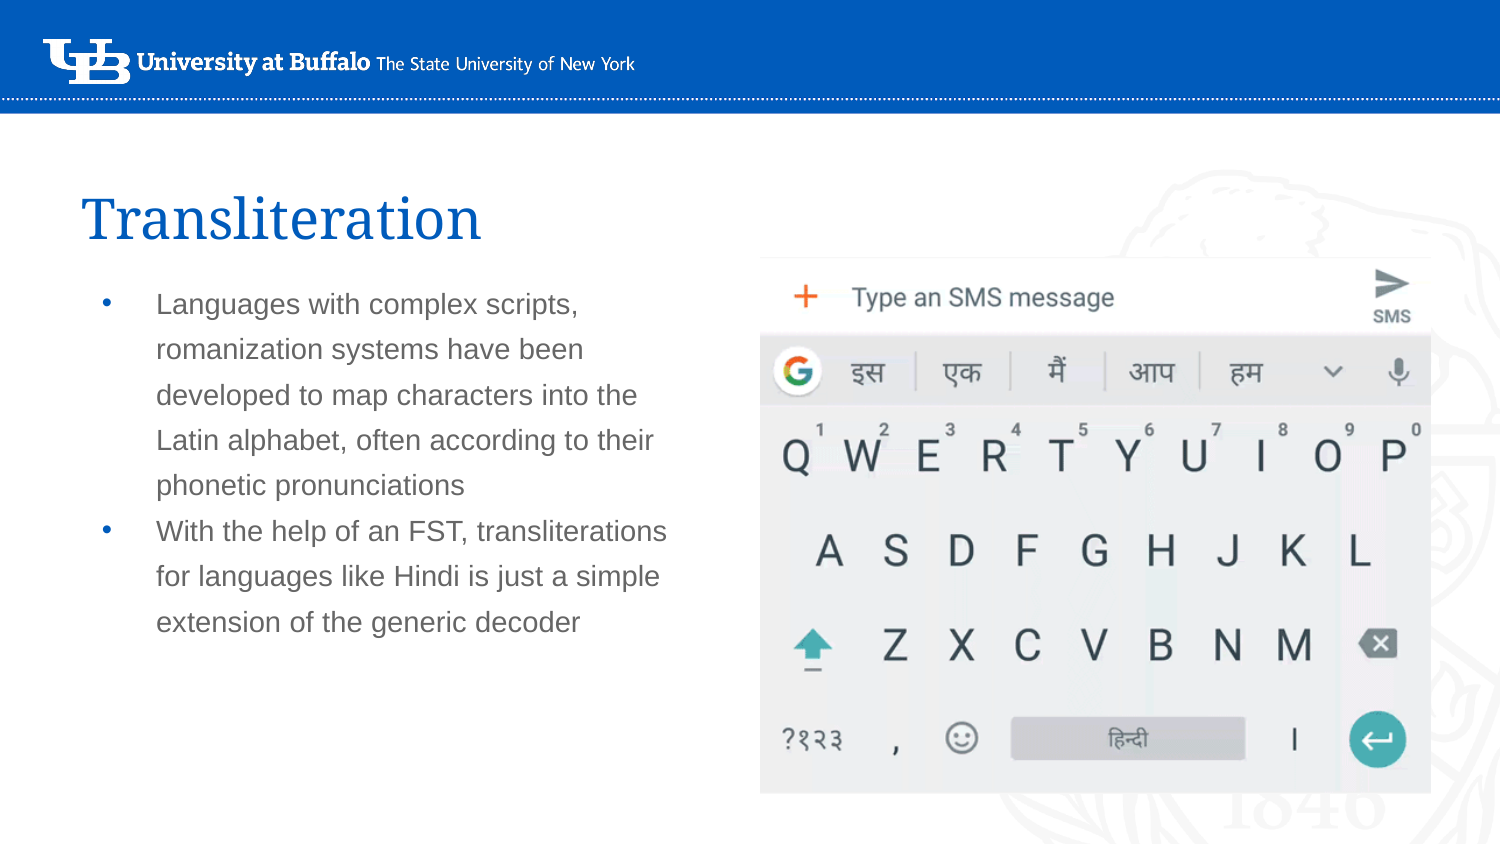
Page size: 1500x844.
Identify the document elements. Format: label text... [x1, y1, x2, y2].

title Transliteration [69, 105, 593, 258]
picture [0, 0, 1500, 844]
list Languages with complex scripts, romanization systems have been developed to map characters into the Latin alphabet, often according to their phonetic pronunciations With the help of an FST, transliterations for languages like Hindi is just a simple extension of the generic decoder [69, 268, 696, 758]
